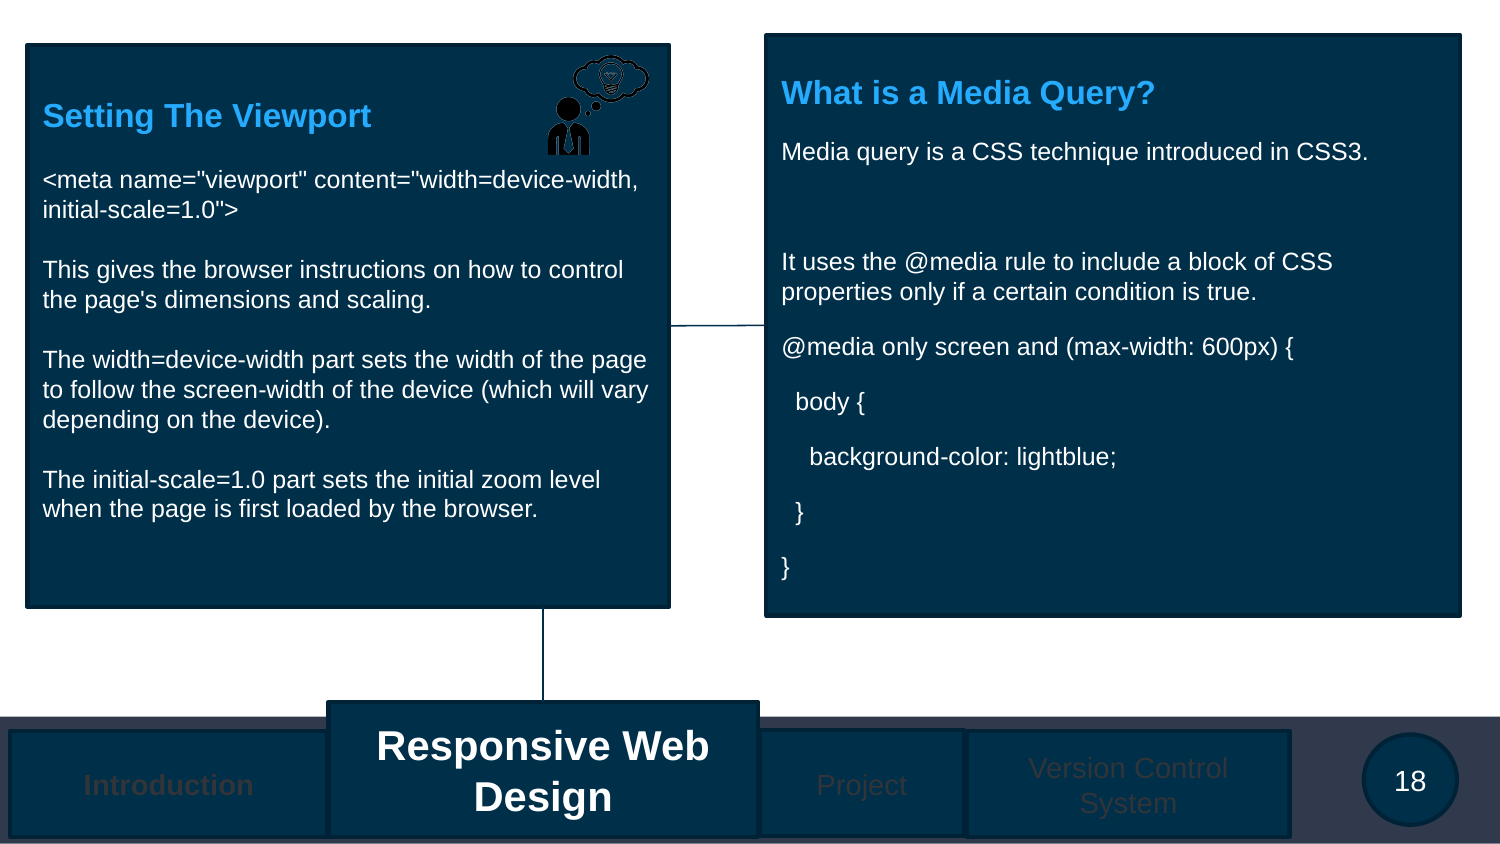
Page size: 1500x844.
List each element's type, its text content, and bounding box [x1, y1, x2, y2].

text_box What is a Media Query? Media query is a CSS technique introduced in CSS3. It uses the @media rule to include a block of CSS properties only if a certain condition is true. @media only screen and (max-width: 600px) { body { background-color: lightblue; } } [766, 35, 1461, 616]
text_box Version Control System [967, 730, 1290, 837]
text_box 18 [1363, 734, 1457, 825]
picture [548, 54, 649, 155]
text_box Introduction [10, 730, 328, 837]
text_box Responsive Web Design [328, 701, 758, 837]
text_box Project [760, 730, 964, 837]
text_box Setting The Viewport <meta name="viewport" content="width=device-width, initial-scale=1.0"> This gives the browser instructions on how to control the page's dimensions and scaling. The width=device-width part sets the width of the page to follow the screen-width of the device (which will vary depending on the device). The initial-scale=1.0 part sets the initial zoom level when the page is first loaded by the browser. [27, 44, 669, 607]
